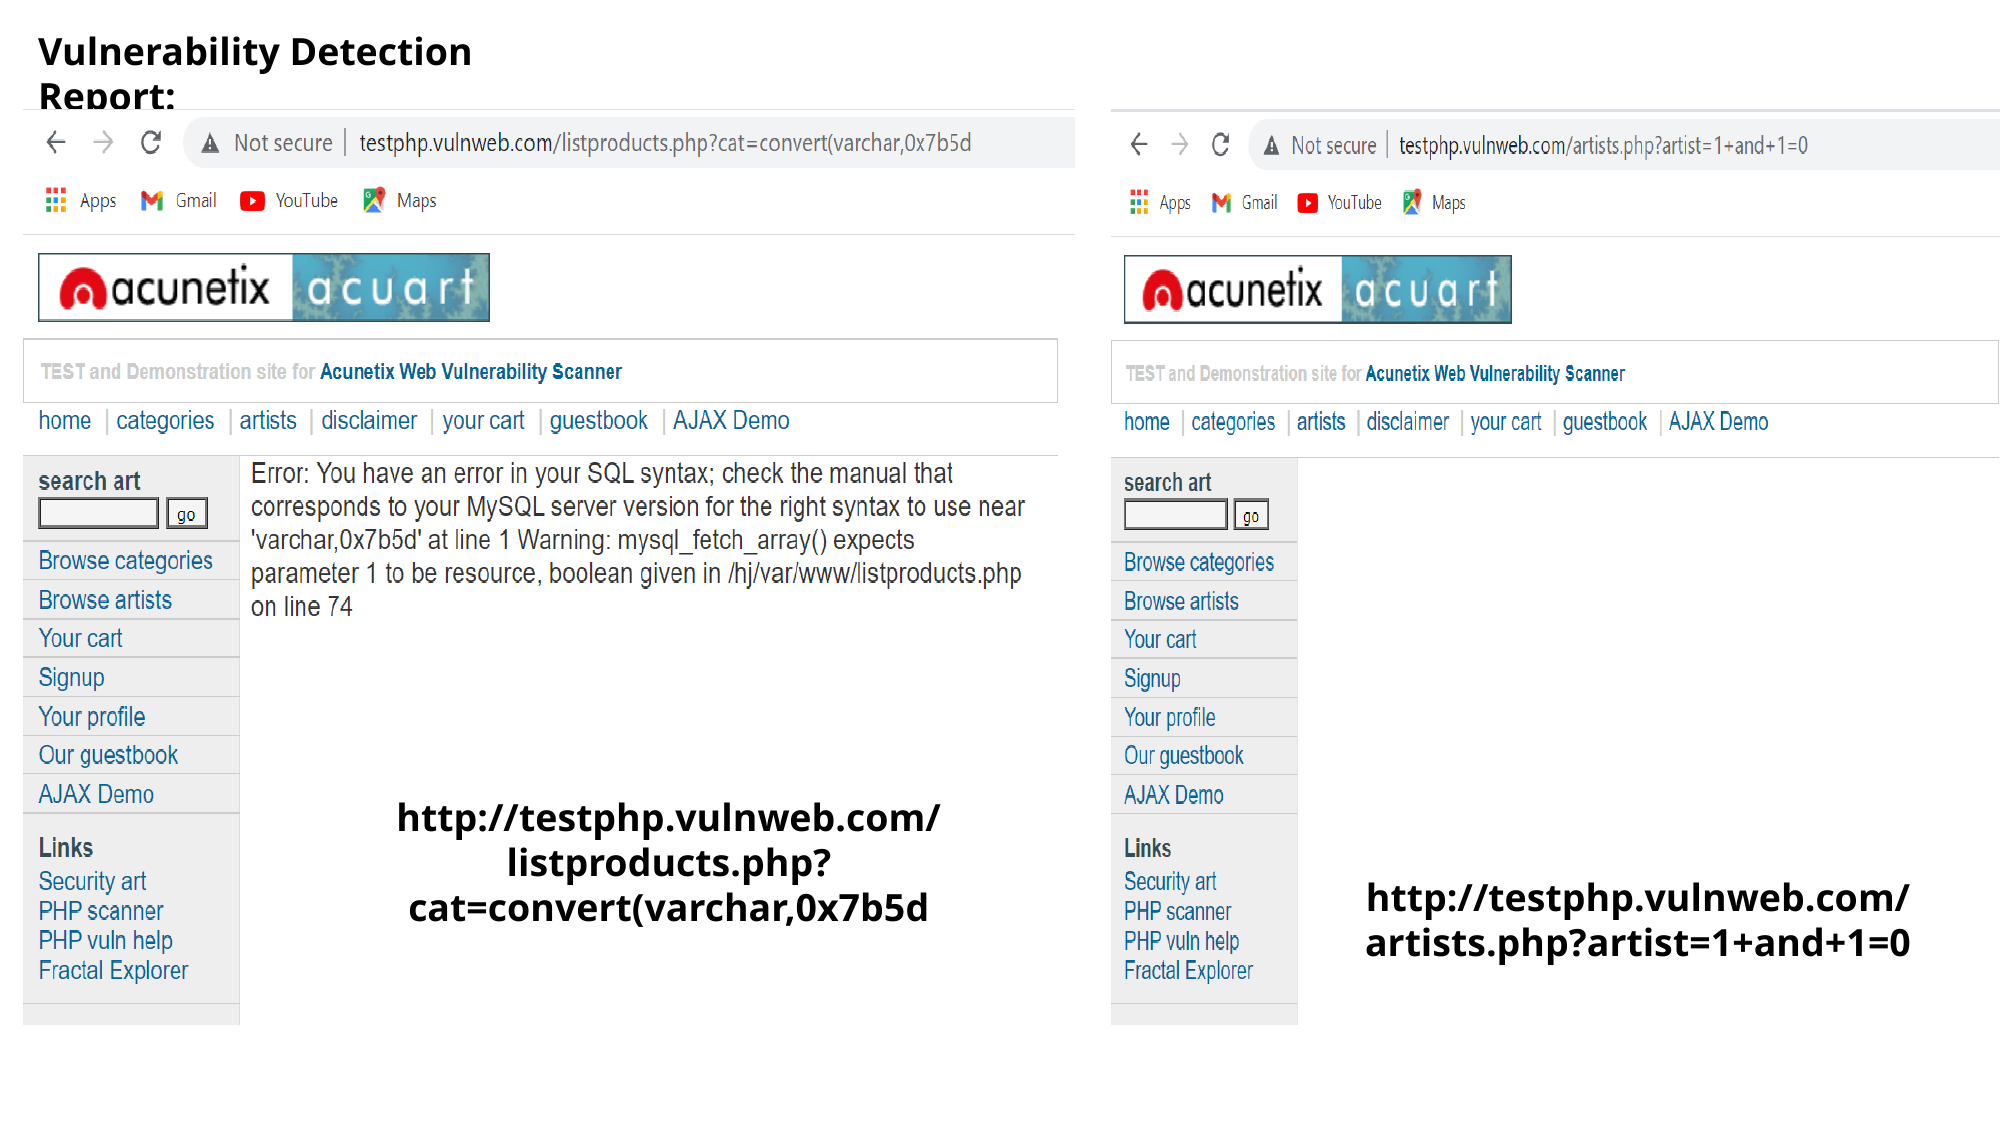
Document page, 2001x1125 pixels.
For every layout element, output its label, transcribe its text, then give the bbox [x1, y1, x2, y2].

picture [23, 109, 1075, 1025]
picture [1111, 109, 2000, 1025]
text_box Vulnerability Detection Report: [23, 20, 524, 109]
